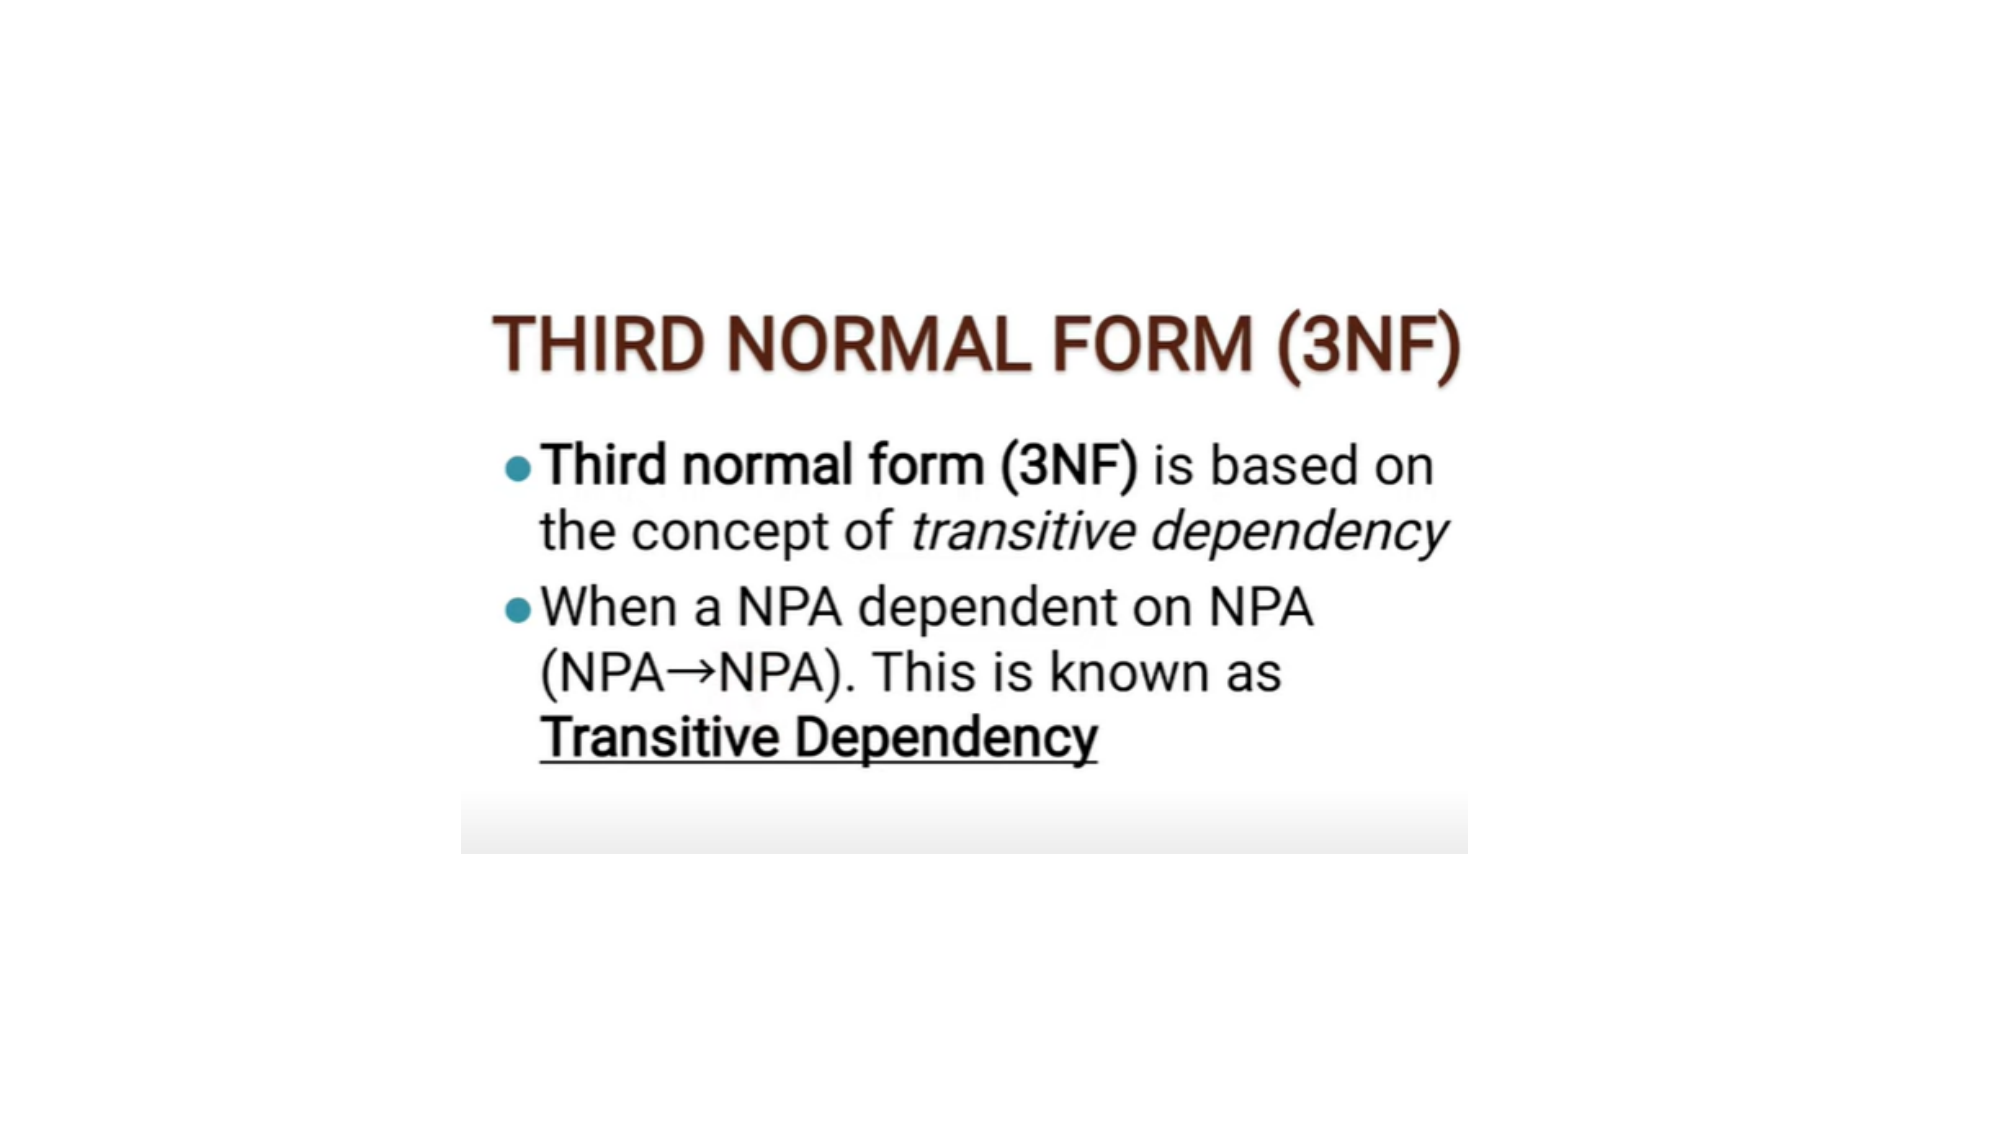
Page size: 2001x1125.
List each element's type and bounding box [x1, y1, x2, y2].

picture [461, 271, 1468, 854]
